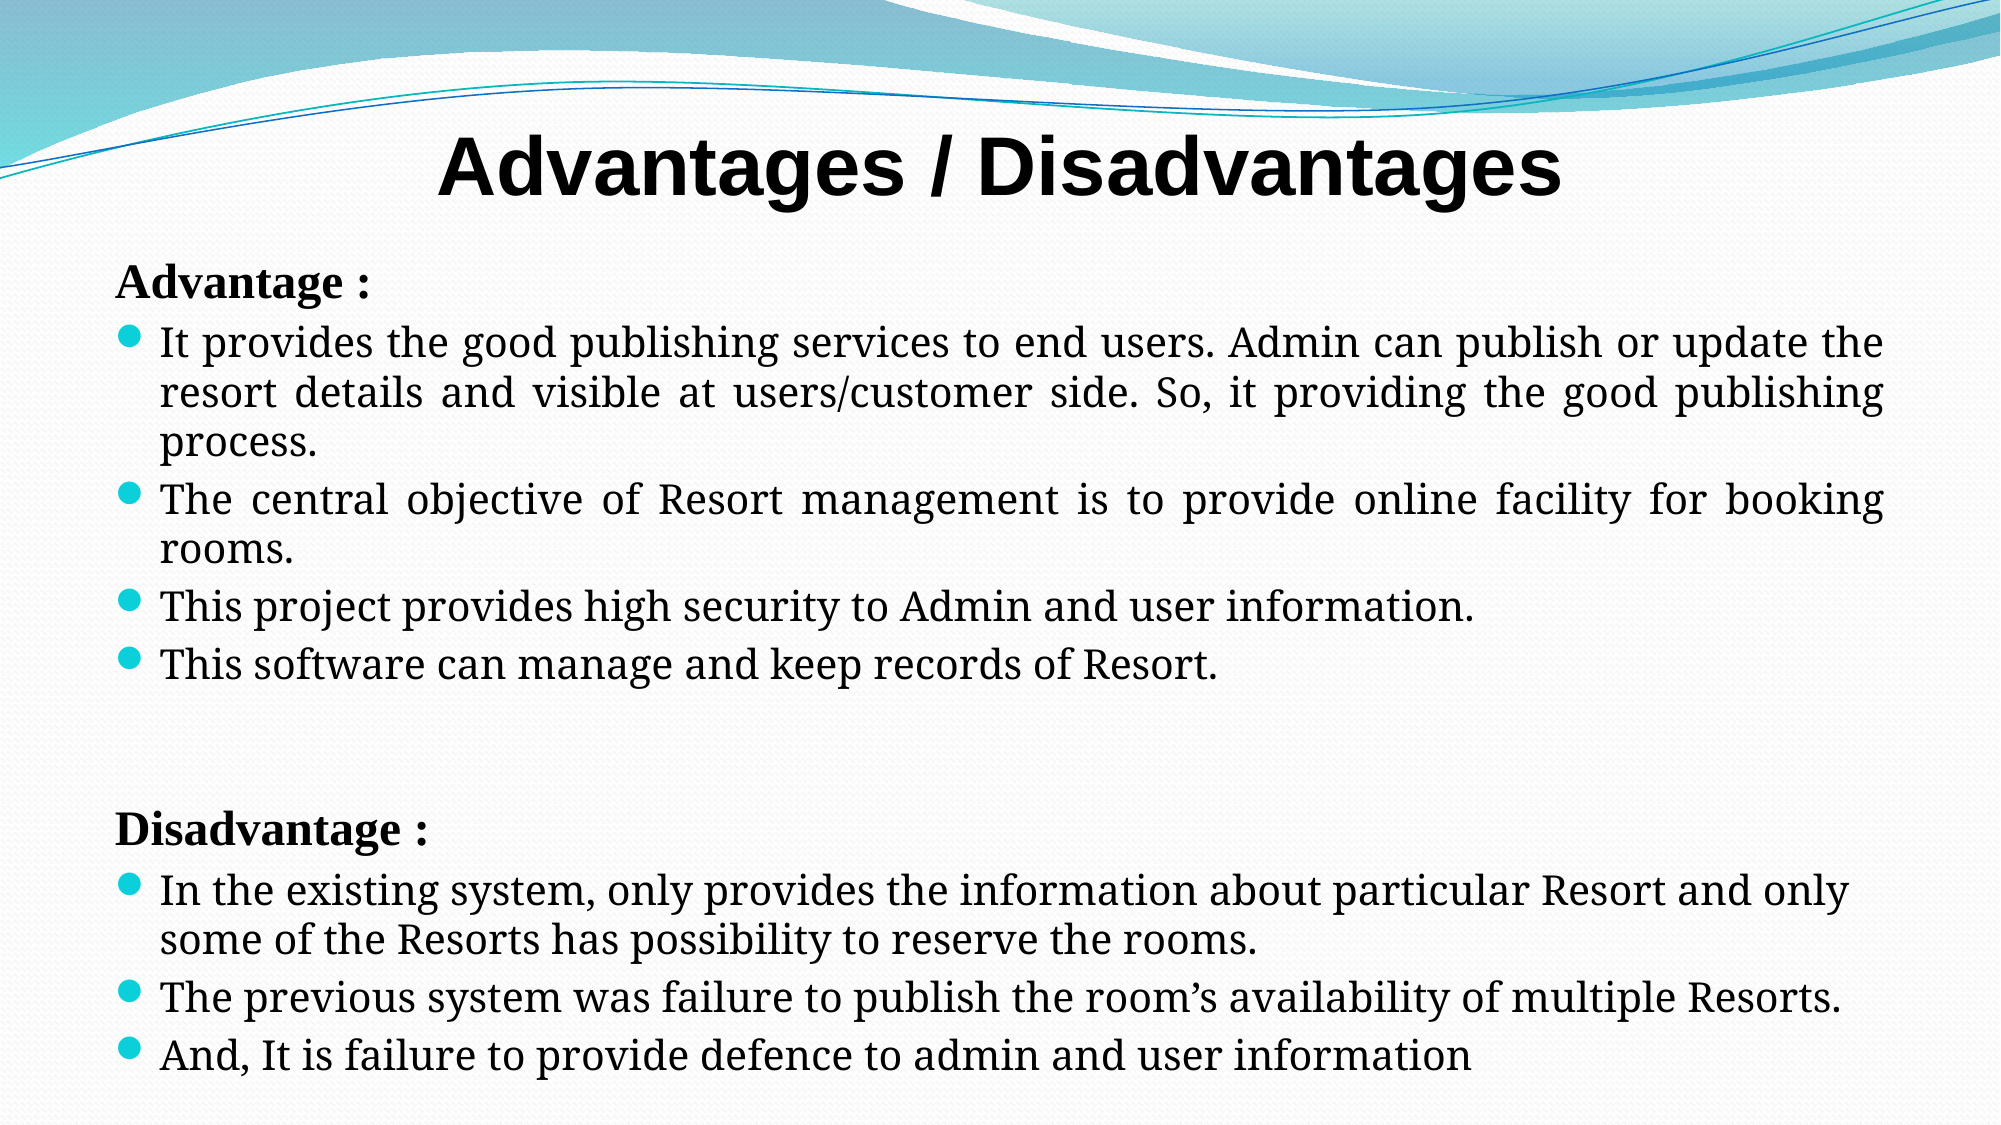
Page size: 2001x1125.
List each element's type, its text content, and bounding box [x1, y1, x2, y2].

title Advantages / Disadvantages [99, 24, 1900, 211]
list Advantage : It provides the good publishing services to end users. Admin can publish or update the resort details and visible at users/customer side. So, it providing the good publishing process. The central objective of Resort management is to provide online facility for booking rooms. This project provides high security to Admin and user information. This software can manage and keep records of Resort. Disadvantage : In the existing system, only provides the information about particular Resort and only some of the Resorts has possibility to reserve the rooms. The previous system was failure to publish the room’s availability of multiple Resorts. And, It is failure to provide defence to admin and user information [99, 211, 1900, 1087]
